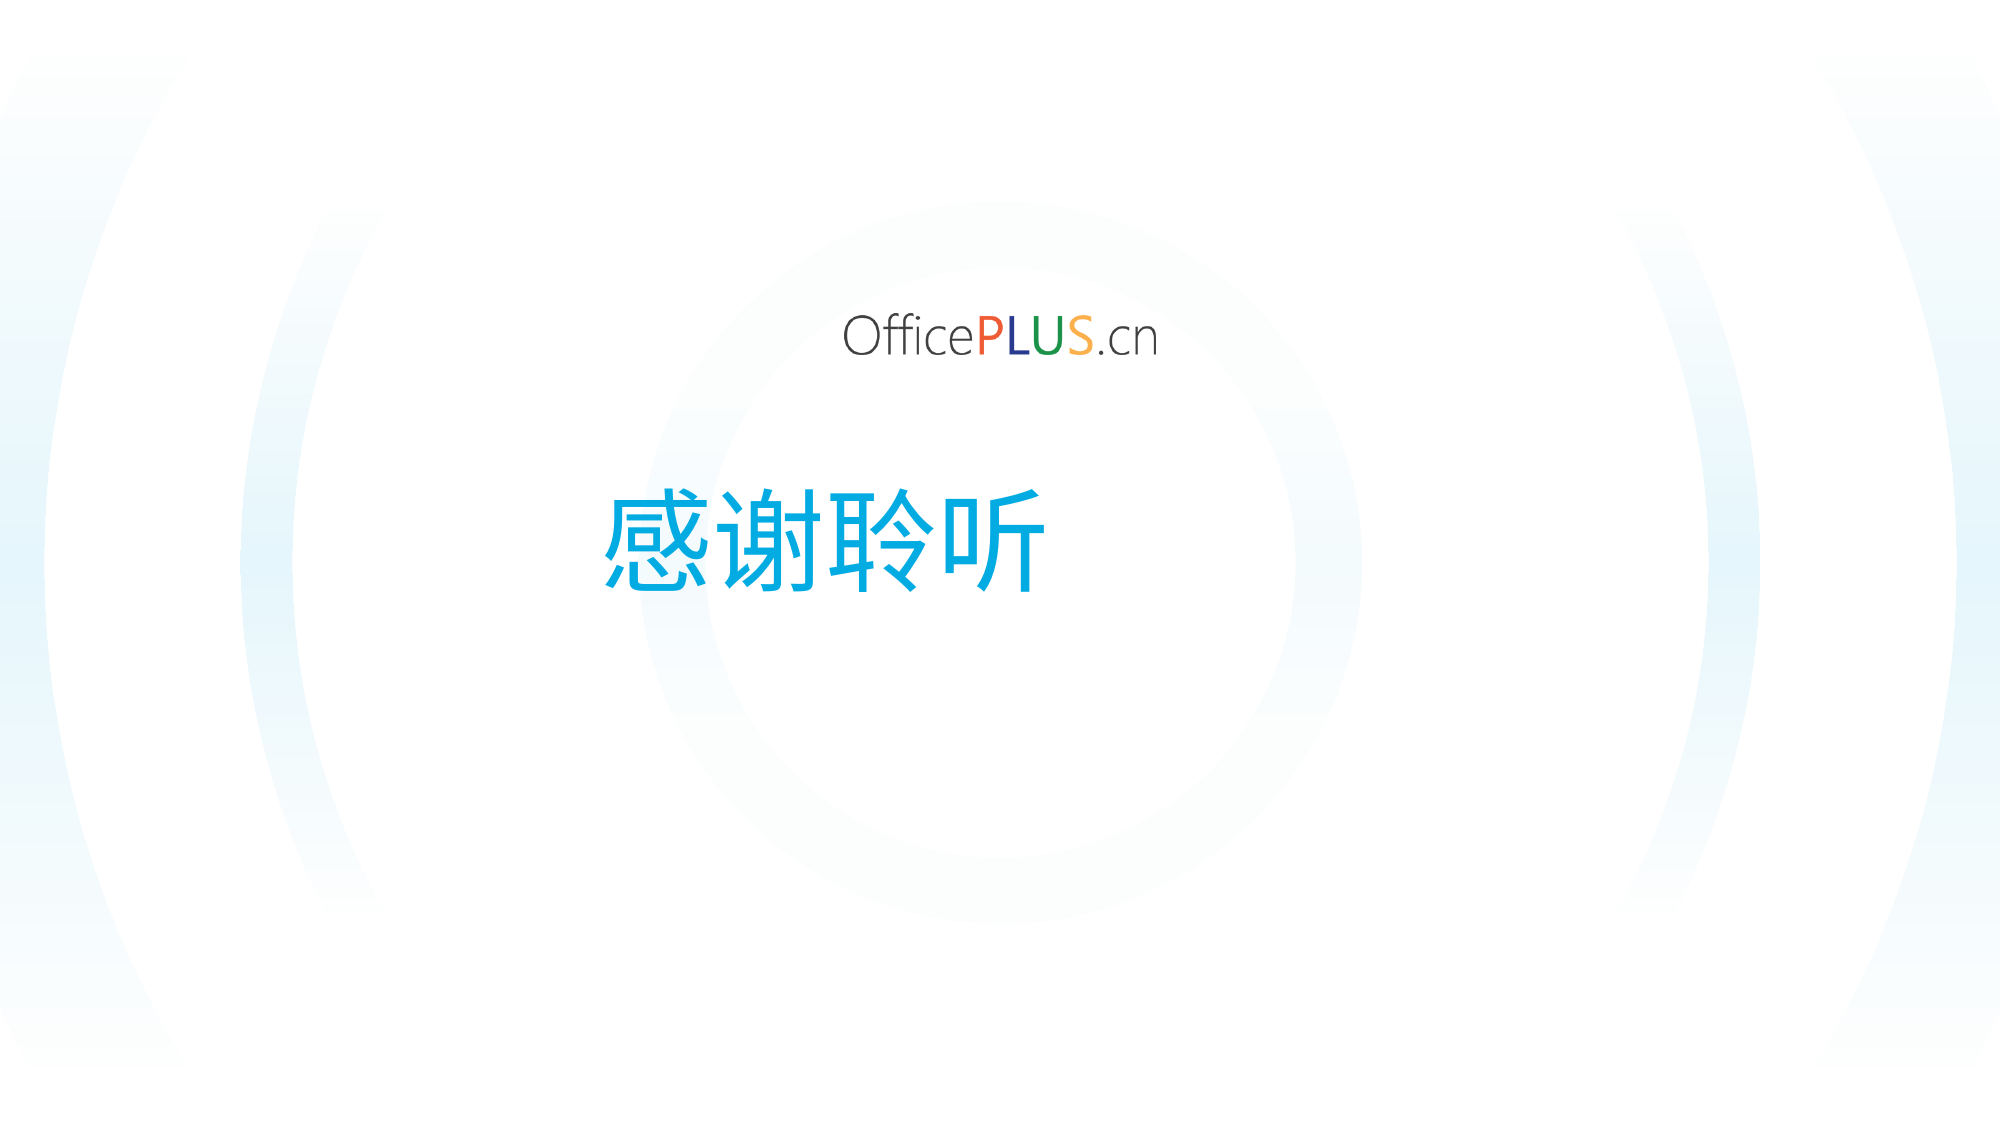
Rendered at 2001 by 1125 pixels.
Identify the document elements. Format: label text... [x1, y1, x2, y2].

text_box 感谢聆听 [585, 463, 1415, 614]
picture [844, 313, 1156, 355]
